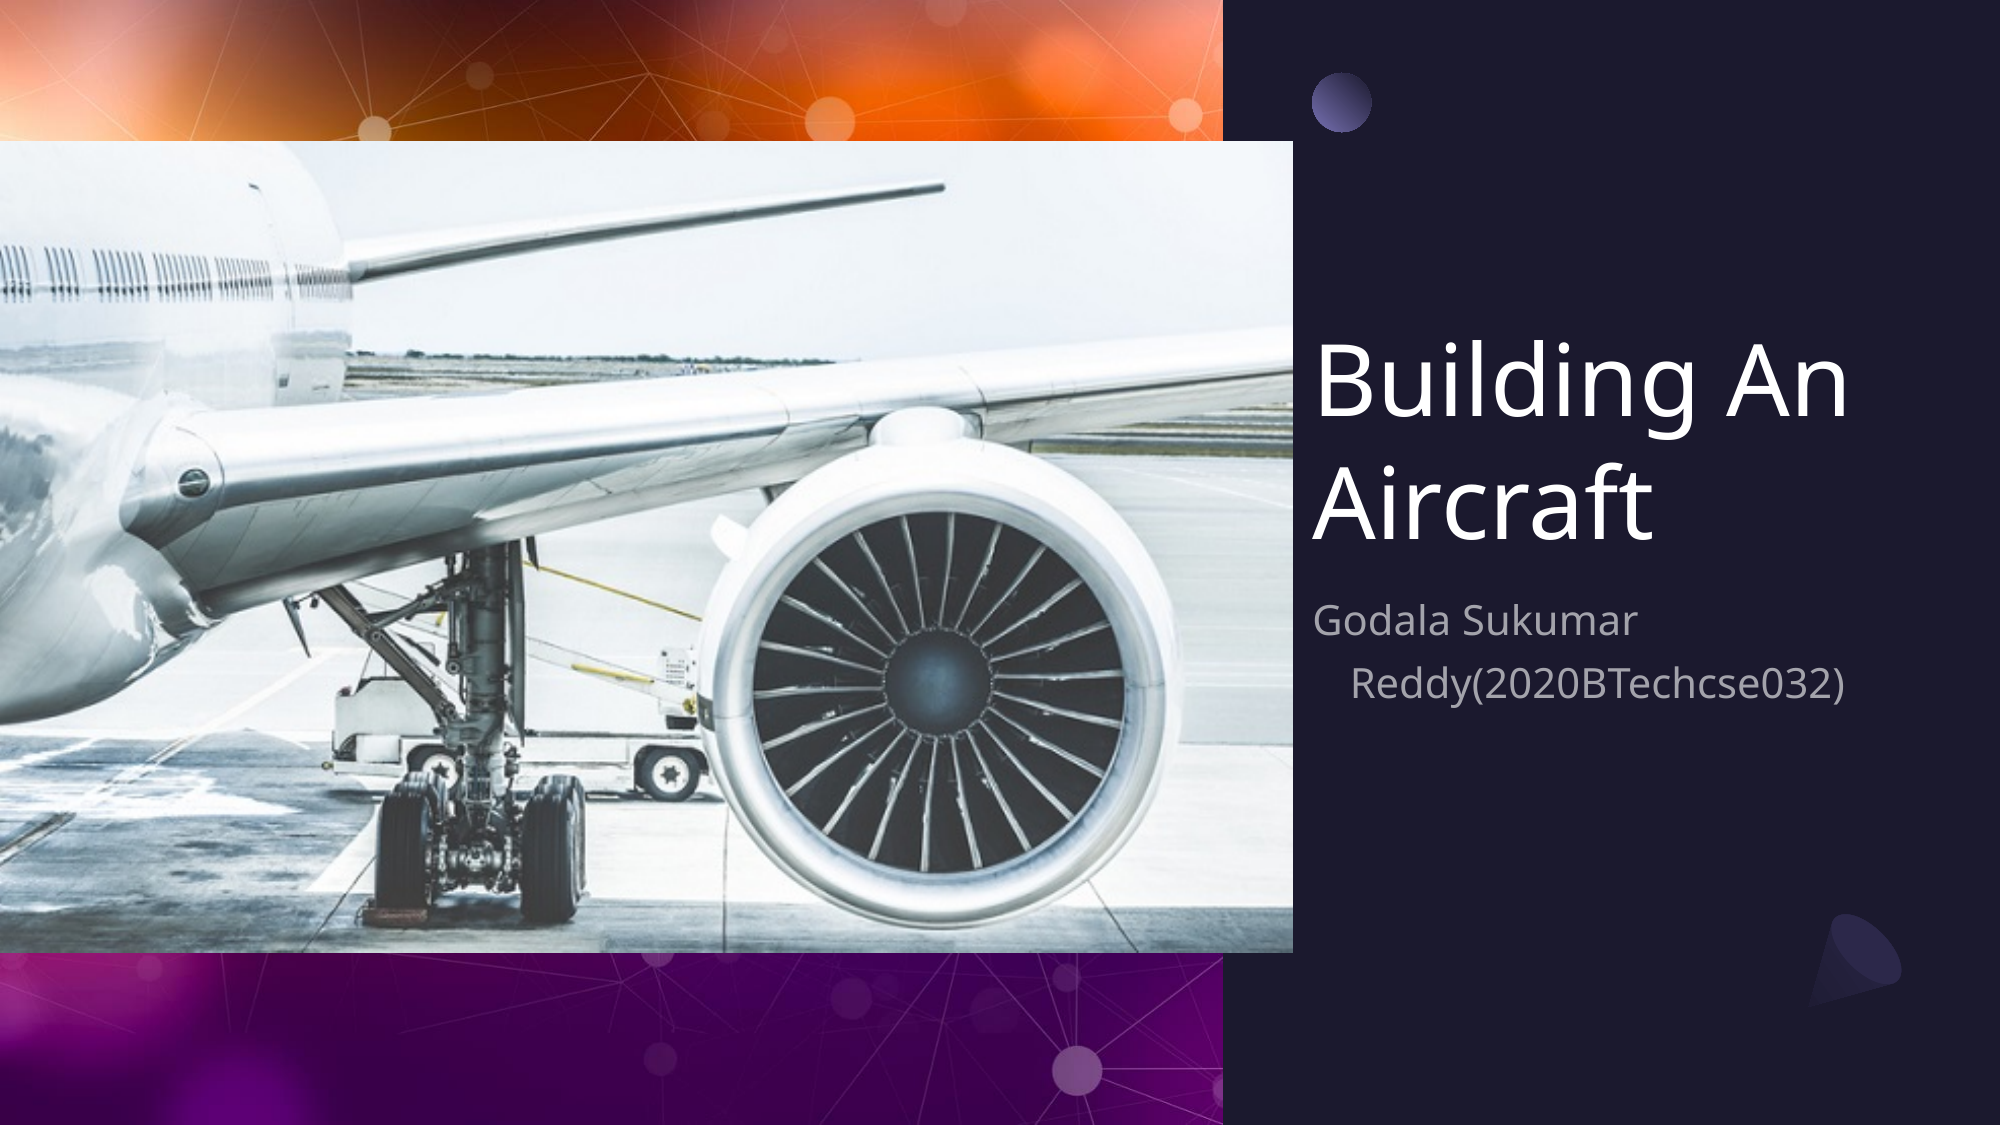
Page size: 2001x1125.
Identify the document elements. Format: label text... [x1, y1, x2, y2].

title Building An Aircraft [1312, 172, 1898, 564]
picture [0, 0, 1293, 1125]
list Godala Sukumar Reddy(2020BTechcse032) [1312, 585, 1898, 870]
